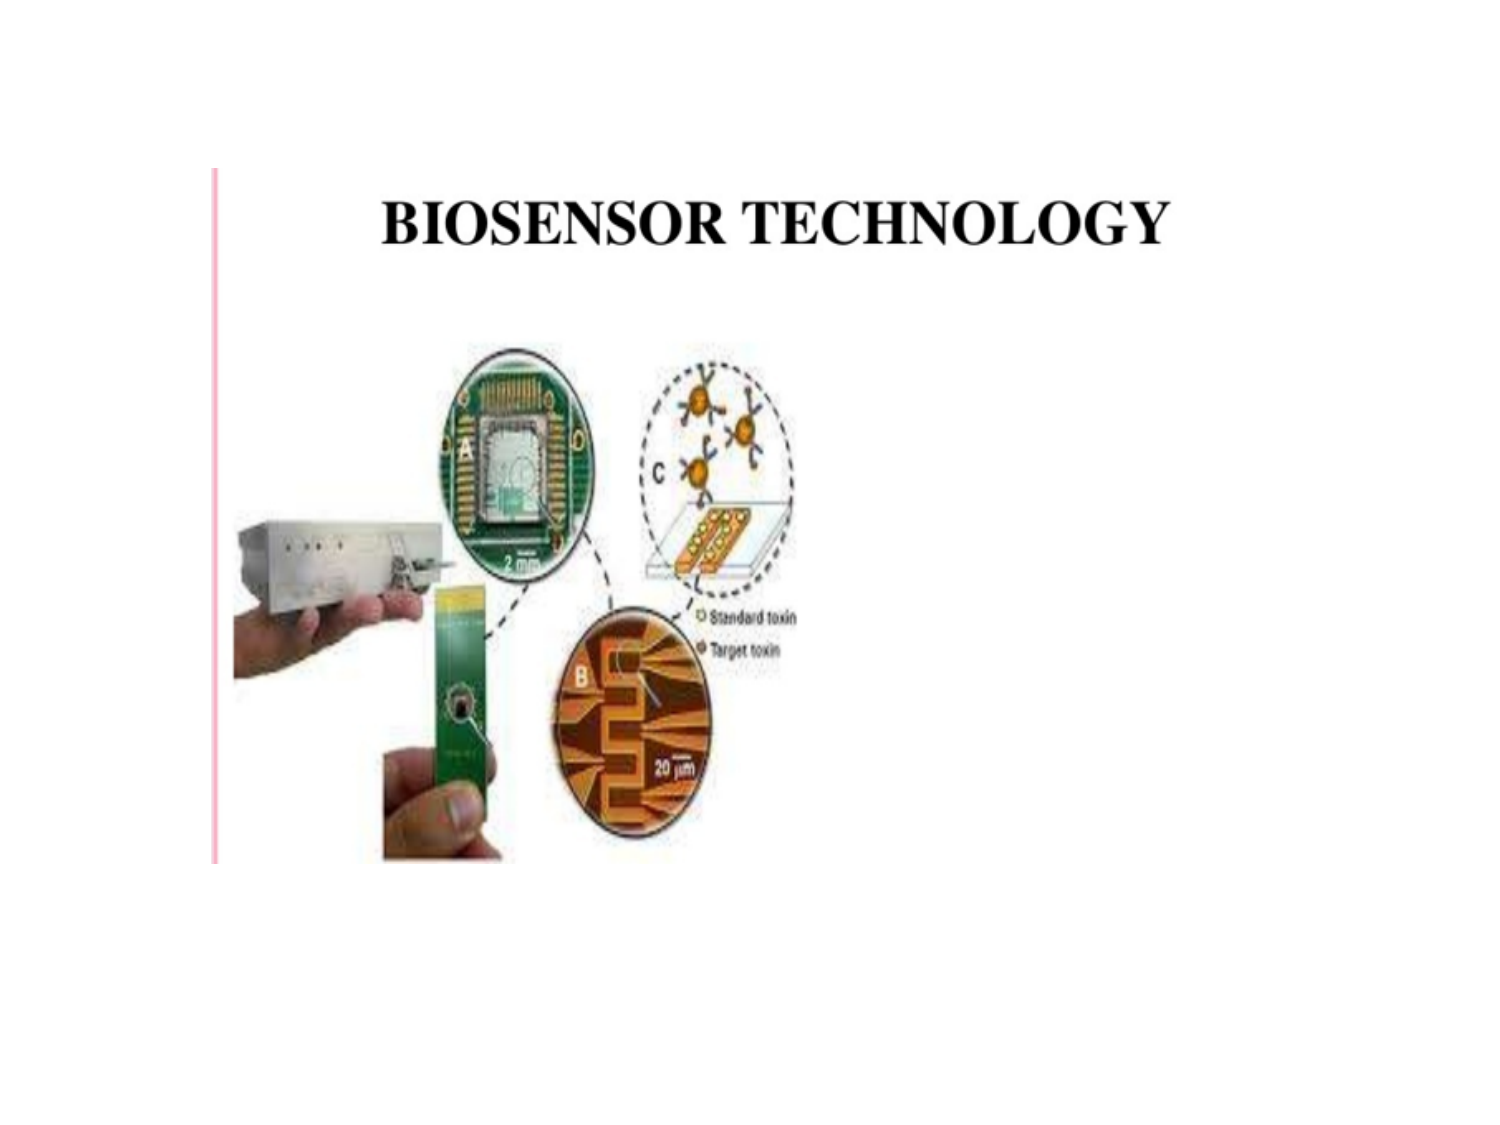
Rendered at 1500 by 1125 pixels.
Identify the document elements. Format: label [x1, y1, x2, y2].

picture [211, 168, 1194, 864]
